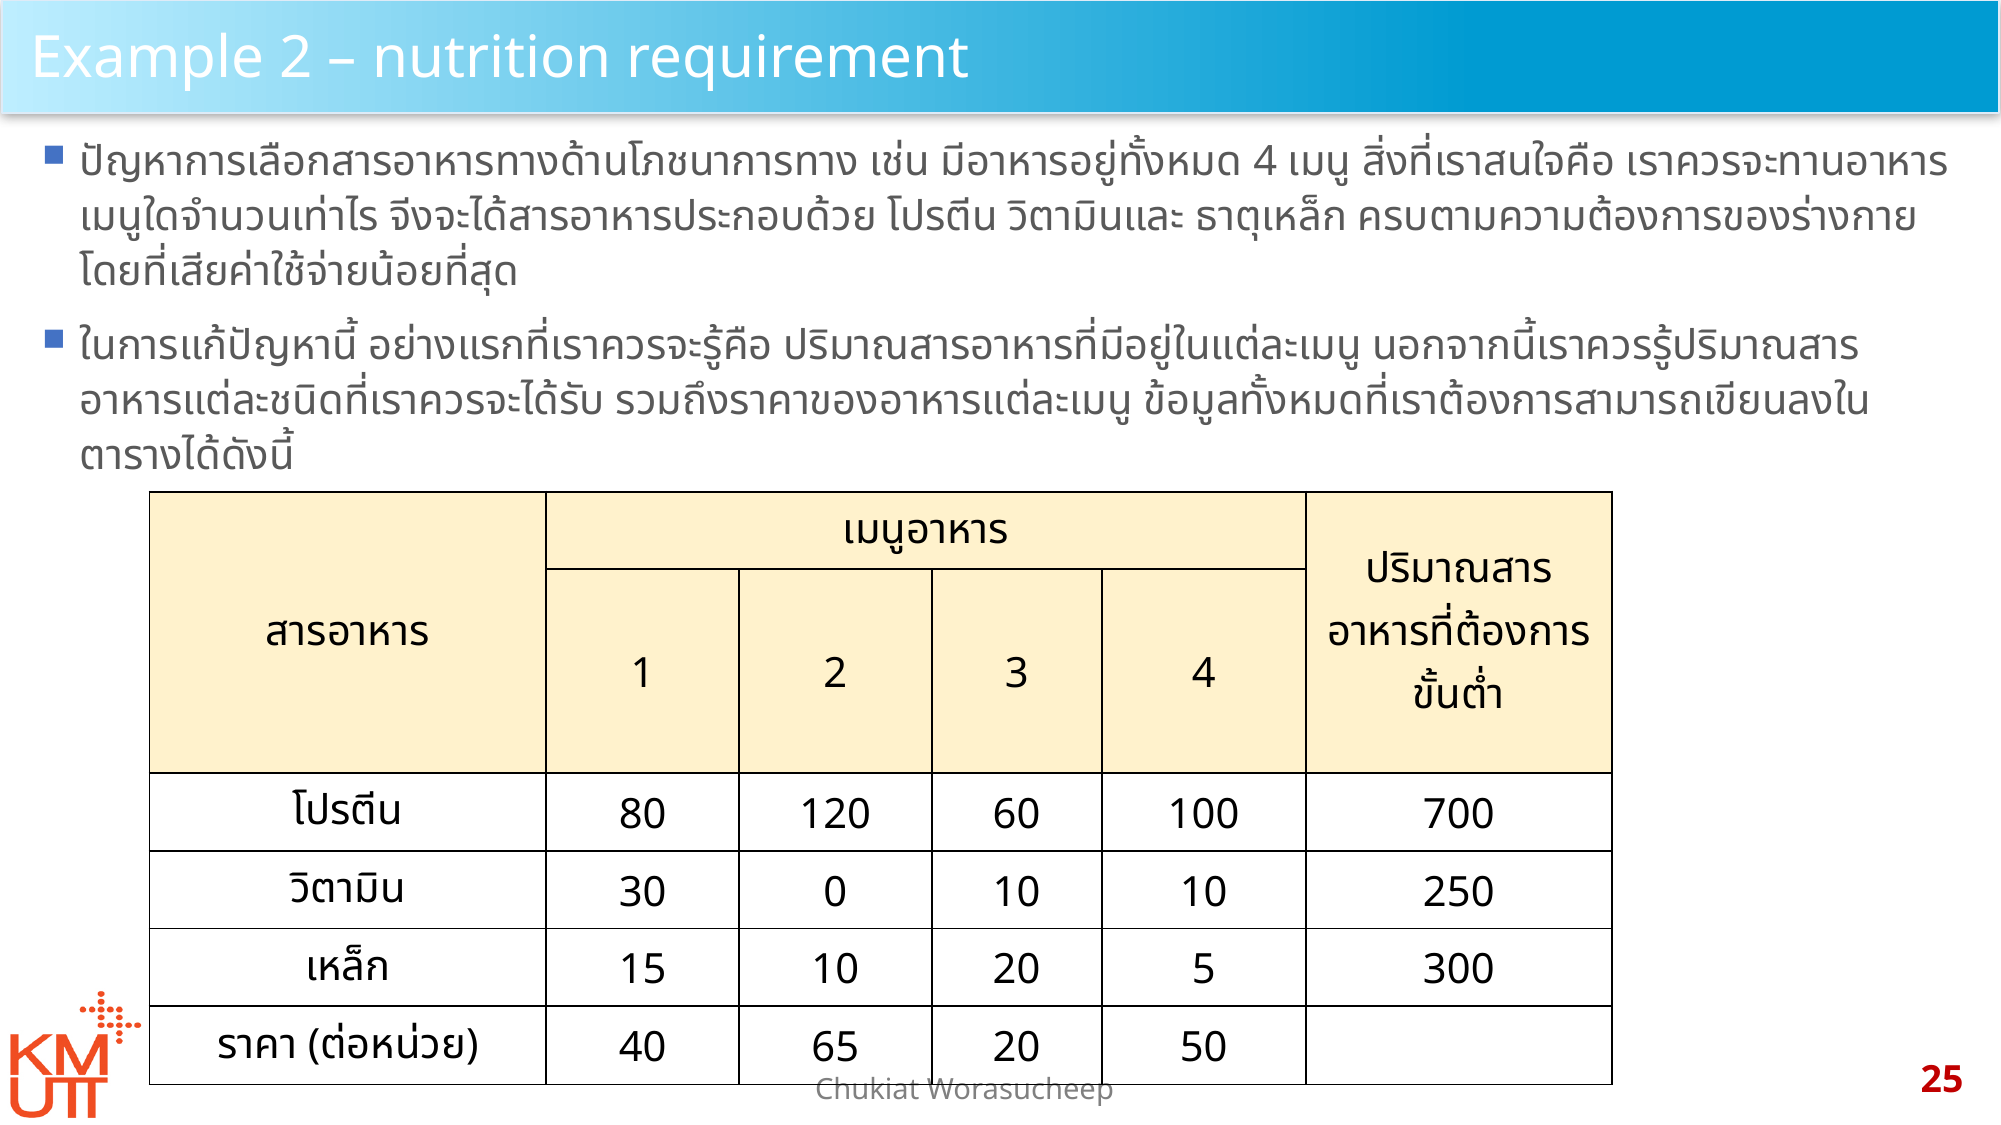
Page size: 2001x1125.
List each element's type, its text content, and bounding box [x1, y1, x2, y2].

table_cell 3 [933, 570, 1101, 772]
slide_number 25 [1755, 1053, 1979, 1114]
title Example 2 – nutrition requirement [15, 11, 1955, 101]
table_cell 250 [1307, 852, 1611, 928]
table_cell 10 [933, 852, 1101, 928]
table_cell 700 [1307, 774, 1611, 850]
table_cell เหล็ก [150, 929, 545, 1005]
table_cell 10 [1103, 852, 1305, 928]
table_cell โปรตีน [150, 774, 545, 850]
table_cell 50 [1103, 1007, 1305, 1084]
table_header ปริมาณสารอาหารที่ต้องการขั้นต่ำ [1307, 493, 1611, 772]
table_cell ราคา (ต่อหน่วย) [150, 1007, 545, 1084]
list ปัญหาการเลือกสารอาหารทางด้านโภชนาการทาง เช่น มีอาหารอยู่ทั้งหมด 4 เมนู สิ่งที่เราสนใจคือ เราควรจะทานอาหารเมนูใดจำนวนเท่าไร จีงจะได้สารอาหารประกอบด้วย โปรตีน วิตามินและ ธาตุเหล็ก ครบตามความต้องการของร่างกาย โดยที่เสียค่าใช้จ่ายน้อยที่สุด ในการแก้ปัญหานี้ อย่างแรกที่เราควรจะรู้คือ ปริมาณสารอาหารที่มีอยู่ในแต่ละเมนู นอกจากนี้เราควรรู้ปริมาณสารอาหารแต่ละชนิดที่เราควรจะได้รับ รวมถึงราคาของอาหารแต่ละเมนู ข้อมูลทั้งหมดที่เราต้องการสามารถเขียนลงในตารางได้ดังนี้ [27, 121, 1968, 1043]
table_cell 40 [547, 1007, 738, 1084]
table_cell [1307, 1007, 1611, 1084]
table_cell 100 [1103, 774, 1305, 850]
table_cell 10 [740, 929, 931, 1005]
table_header สารอาหาร [150, 493, 545, 772]
picture [0, 983, 150, 1125]
table_cell 30 [547, 852, 738, 928]
table_cell 0 [740, 852, 931, 928]
table_cell 5 [1103, 929, 1305, 1005]
table_cell 20 [933, 1007, 1101, 1084]
table_cell 2 [740, 570, 931, 772]
table_header เมนูอาหาร [547, 493, 1305, 568]
table_cell 60 [933, 774, 1101, 850]
table_cell 300 [1307, 929, 1611, 1005]
table_cell 120 [740, 774, 931, 850]
table_cell 80 [547, 774, 738, 850]
table_cell 1 [547, 570, 738, 772]
table_cell วิตามิน [150, 852, 545, 928]
footer Chukiat Worasucheep [208, 1057, 1721, 1118]
table_cell 15 [547, 929, 738, 1005]
table_cell 65 [740, 1007, 931, 1084]
table_cell 4 [1103, 570, 1305, 772]
table_cell 20 [933, 929, 1101, 1005]
